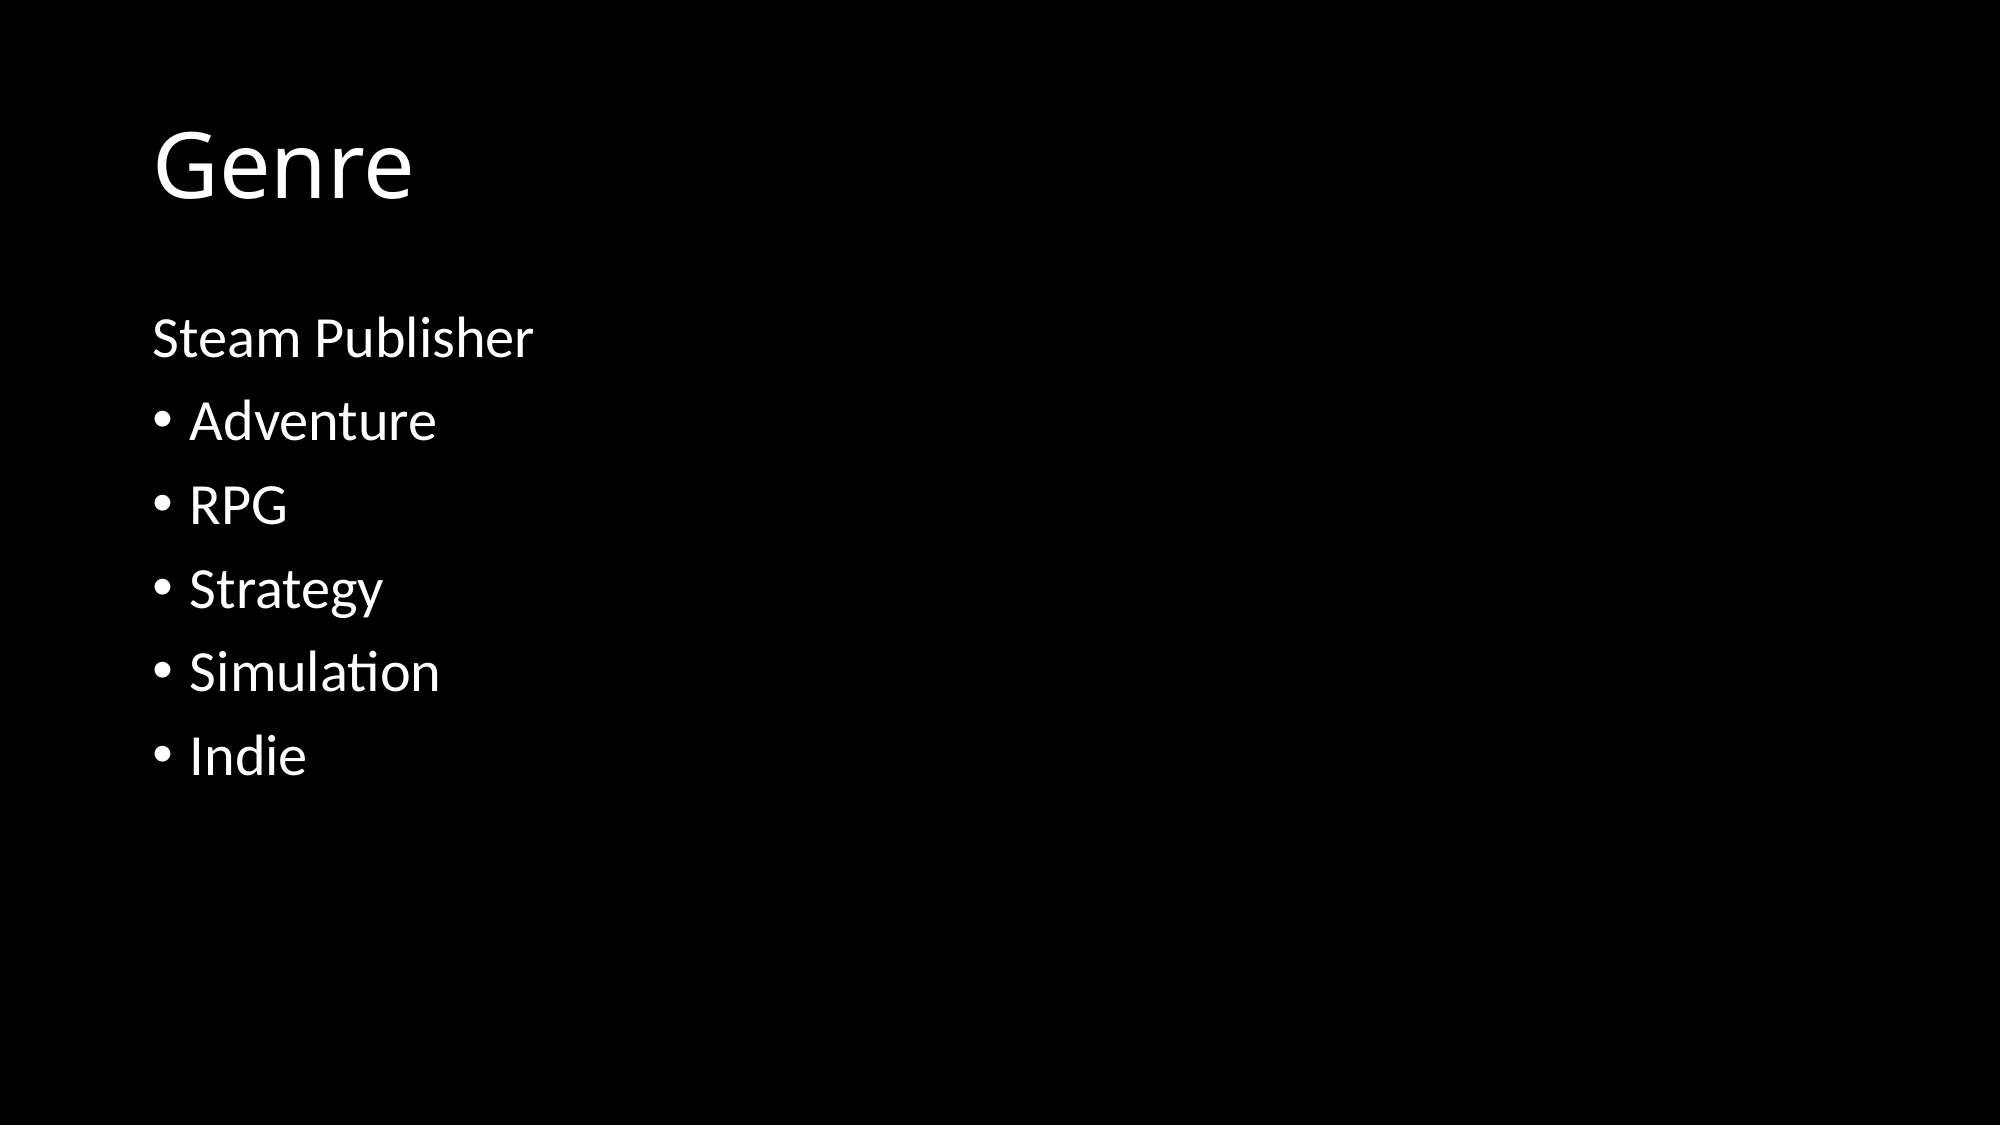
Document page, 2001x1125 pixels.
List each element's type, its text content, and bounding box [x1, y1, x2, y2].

list Steam Publisher Adventure RPG Strategy Simulation Indie [137, 299, 610, 1014]
title Genre [137, 59, 1863, 278]
